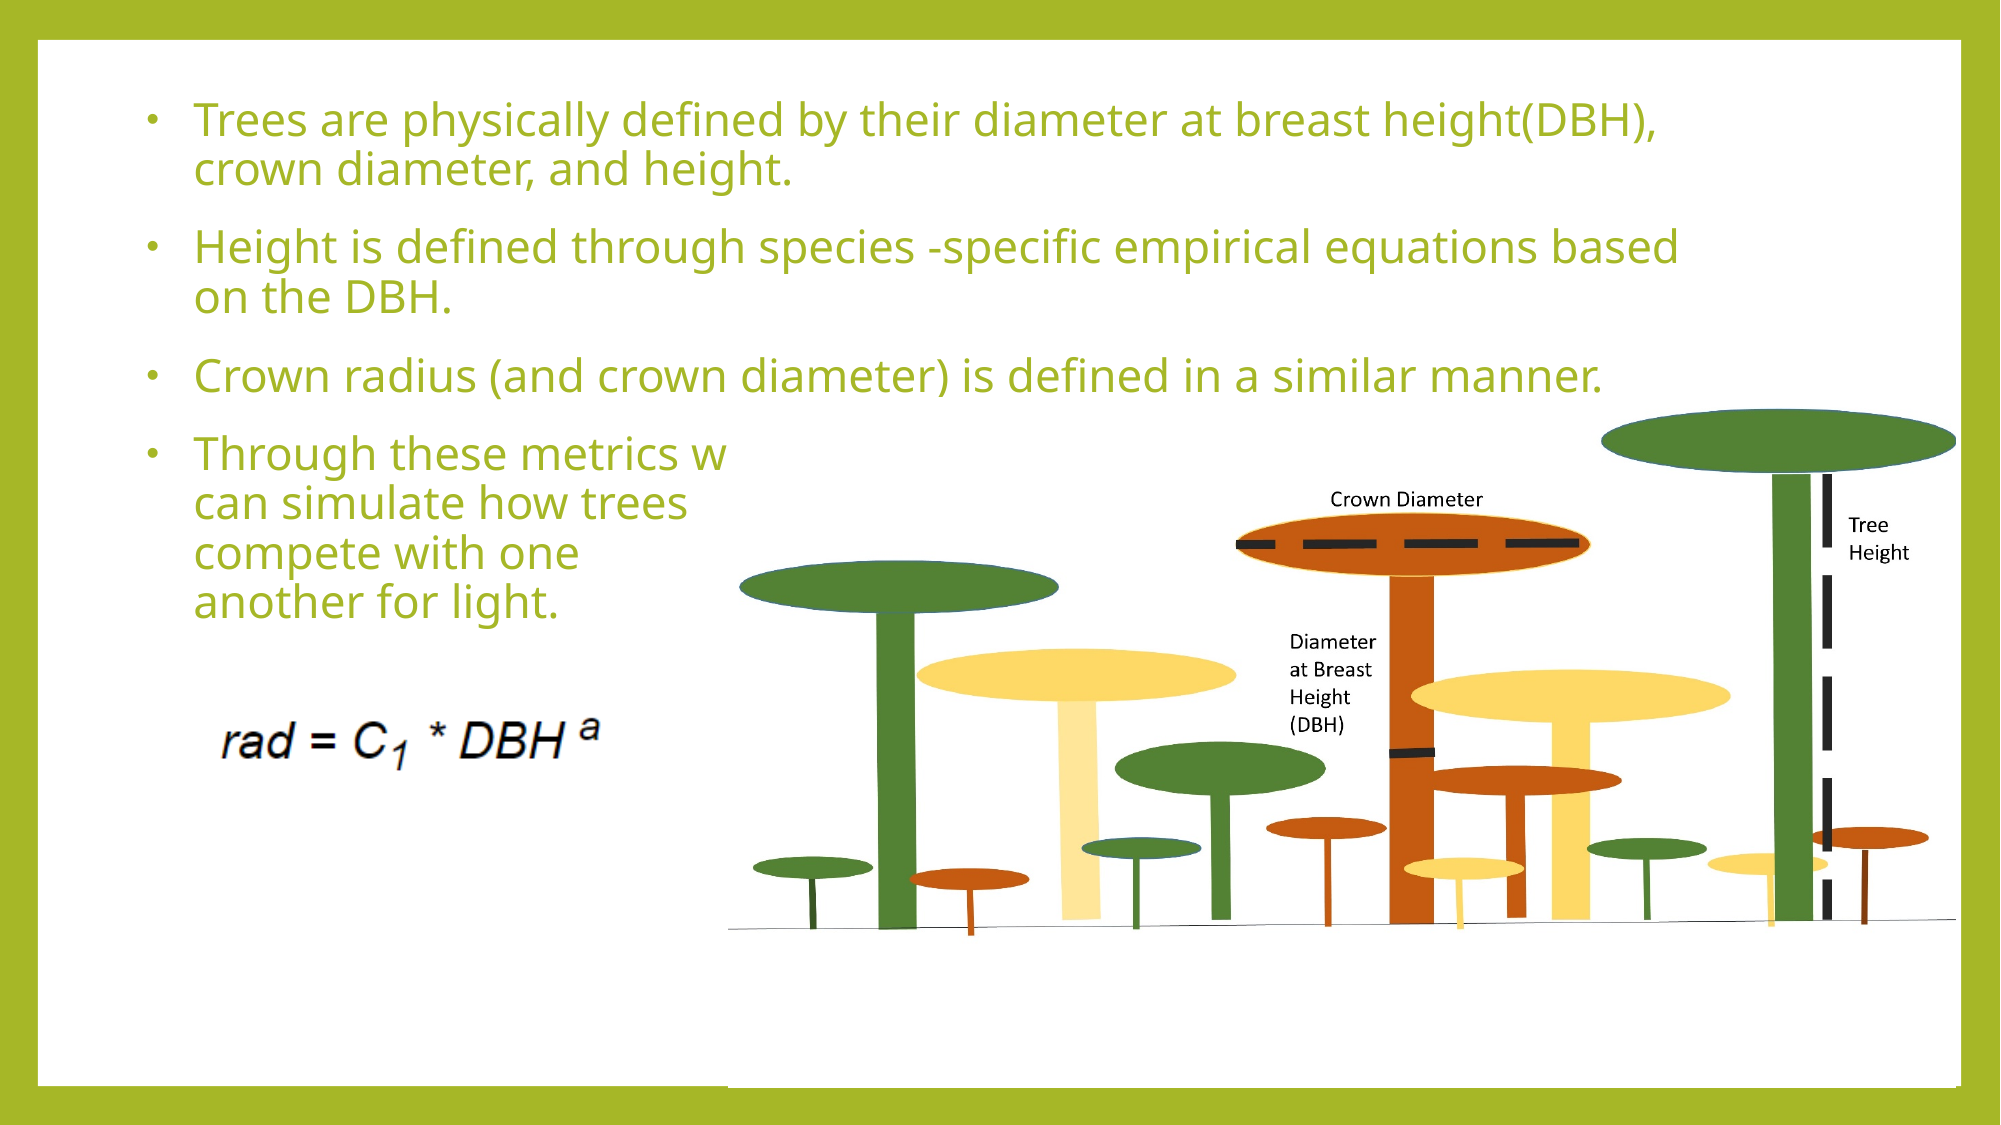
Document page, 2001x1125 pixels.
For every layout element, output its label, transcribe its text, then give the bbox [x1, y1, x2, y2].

picture [196, 646, 620, 839]
list Trees are physically defined by their diameter at breast height(DBH), crown diameter, and height. Height is defined through species -specific empirical equations based on the DBH. Crown radius (and crown diameter) is defined in a similar manner. Through these metrics we can simulate how trees compete with one another for light. [131, 88, 1751, 742]
picture [728, 397, 1956, 1088]
